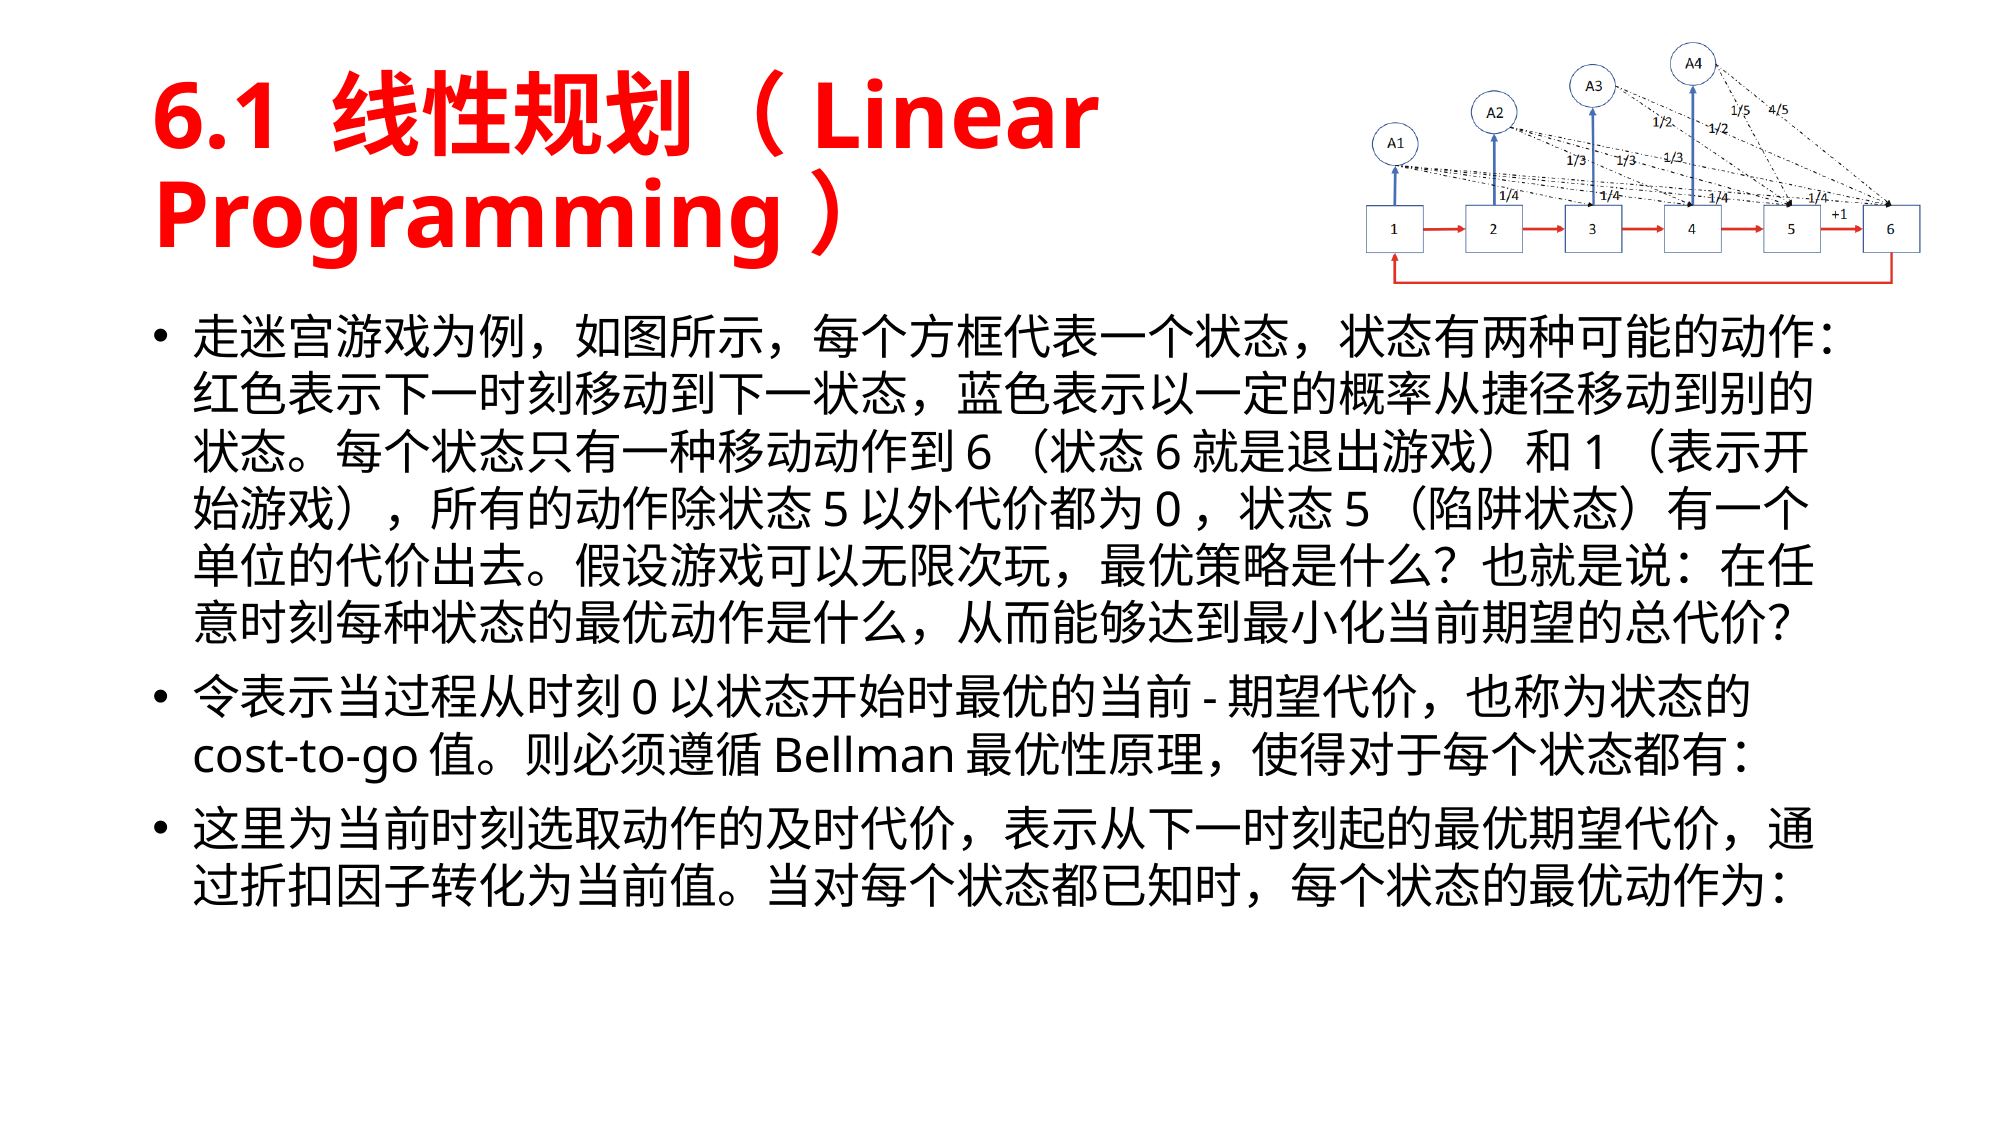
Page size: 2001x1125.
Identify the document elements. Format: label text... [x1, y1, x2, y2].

title 6.1 线性规划（Linear Programming） [137, 59, 1346, 278]
picture [1346, 29, 1937, 289]
